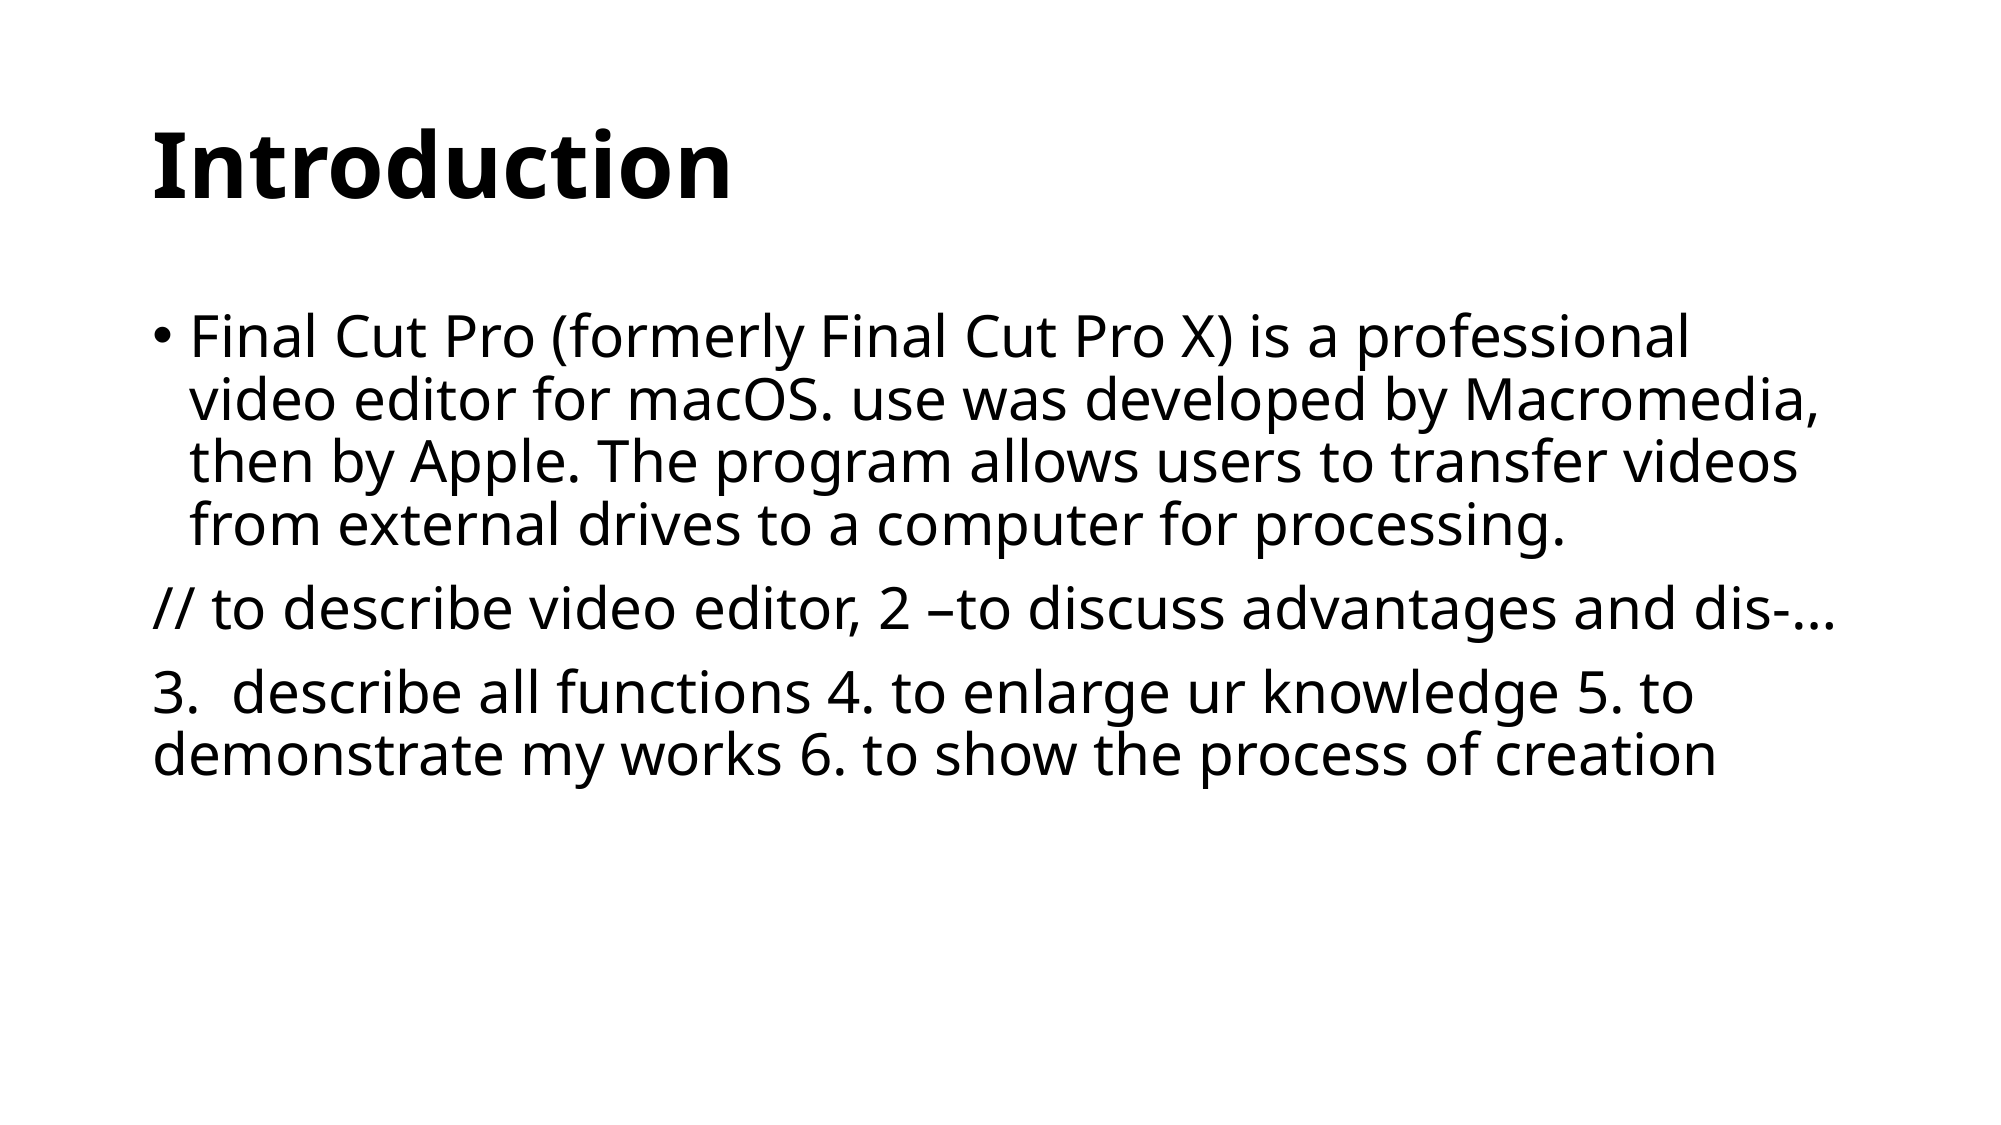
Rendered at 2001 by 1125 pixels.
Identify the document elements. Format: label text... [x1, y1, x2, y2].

title Introduction [137, 59, 1863, 278]
list Final Cut Pro (formerly Final Cut Pro X) is a professional video editor for macOS. use was developed by Macromedia, then by Apple. The program allows users to transfer videos from external drives to a computer for processing. // to describe video editor, 2 –to discuss advantages and dis-… 3. describe all functions 4. to enlarge ur knowledge 5. to demonstrate my works 6. to show the process of creation [137, 299, 1863, 1014]
